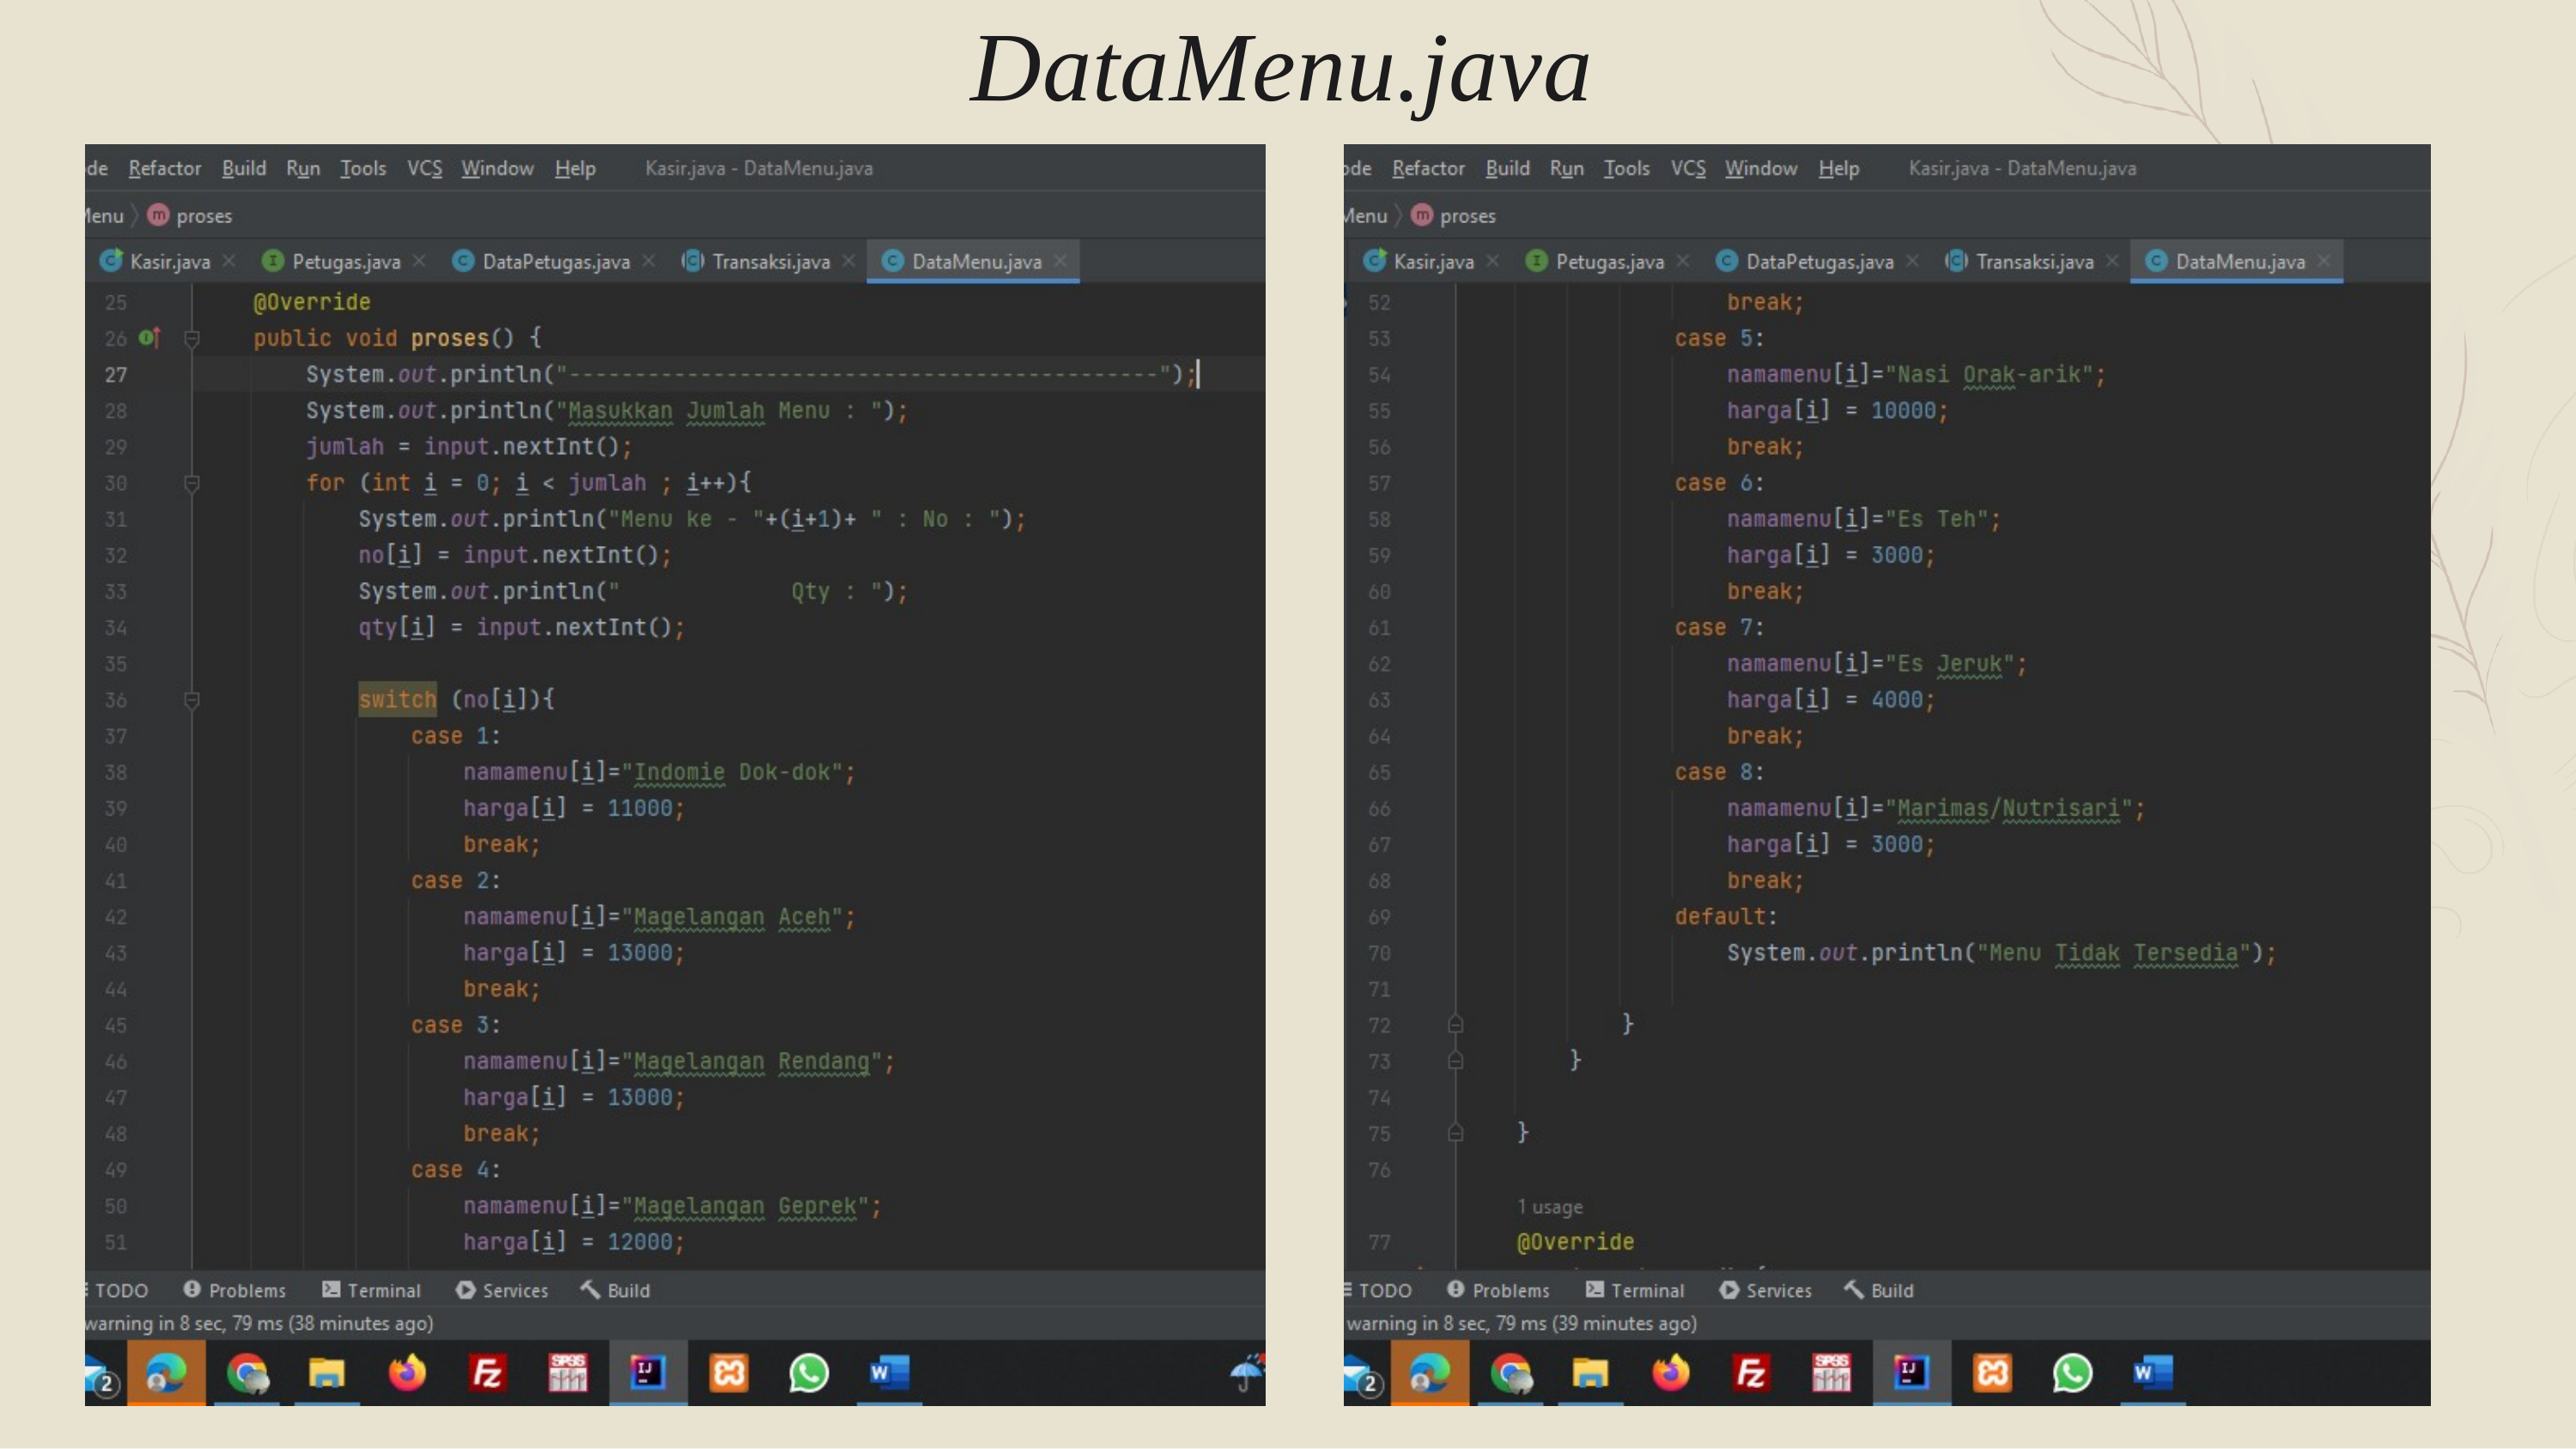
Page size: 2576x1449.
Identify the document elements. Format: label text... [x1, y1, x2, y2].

title DataMenu.java [969, 0, 1607, 245]
picture [1343, 0, 2576, 1406]
picture [84, 144, 1267, 1406]
